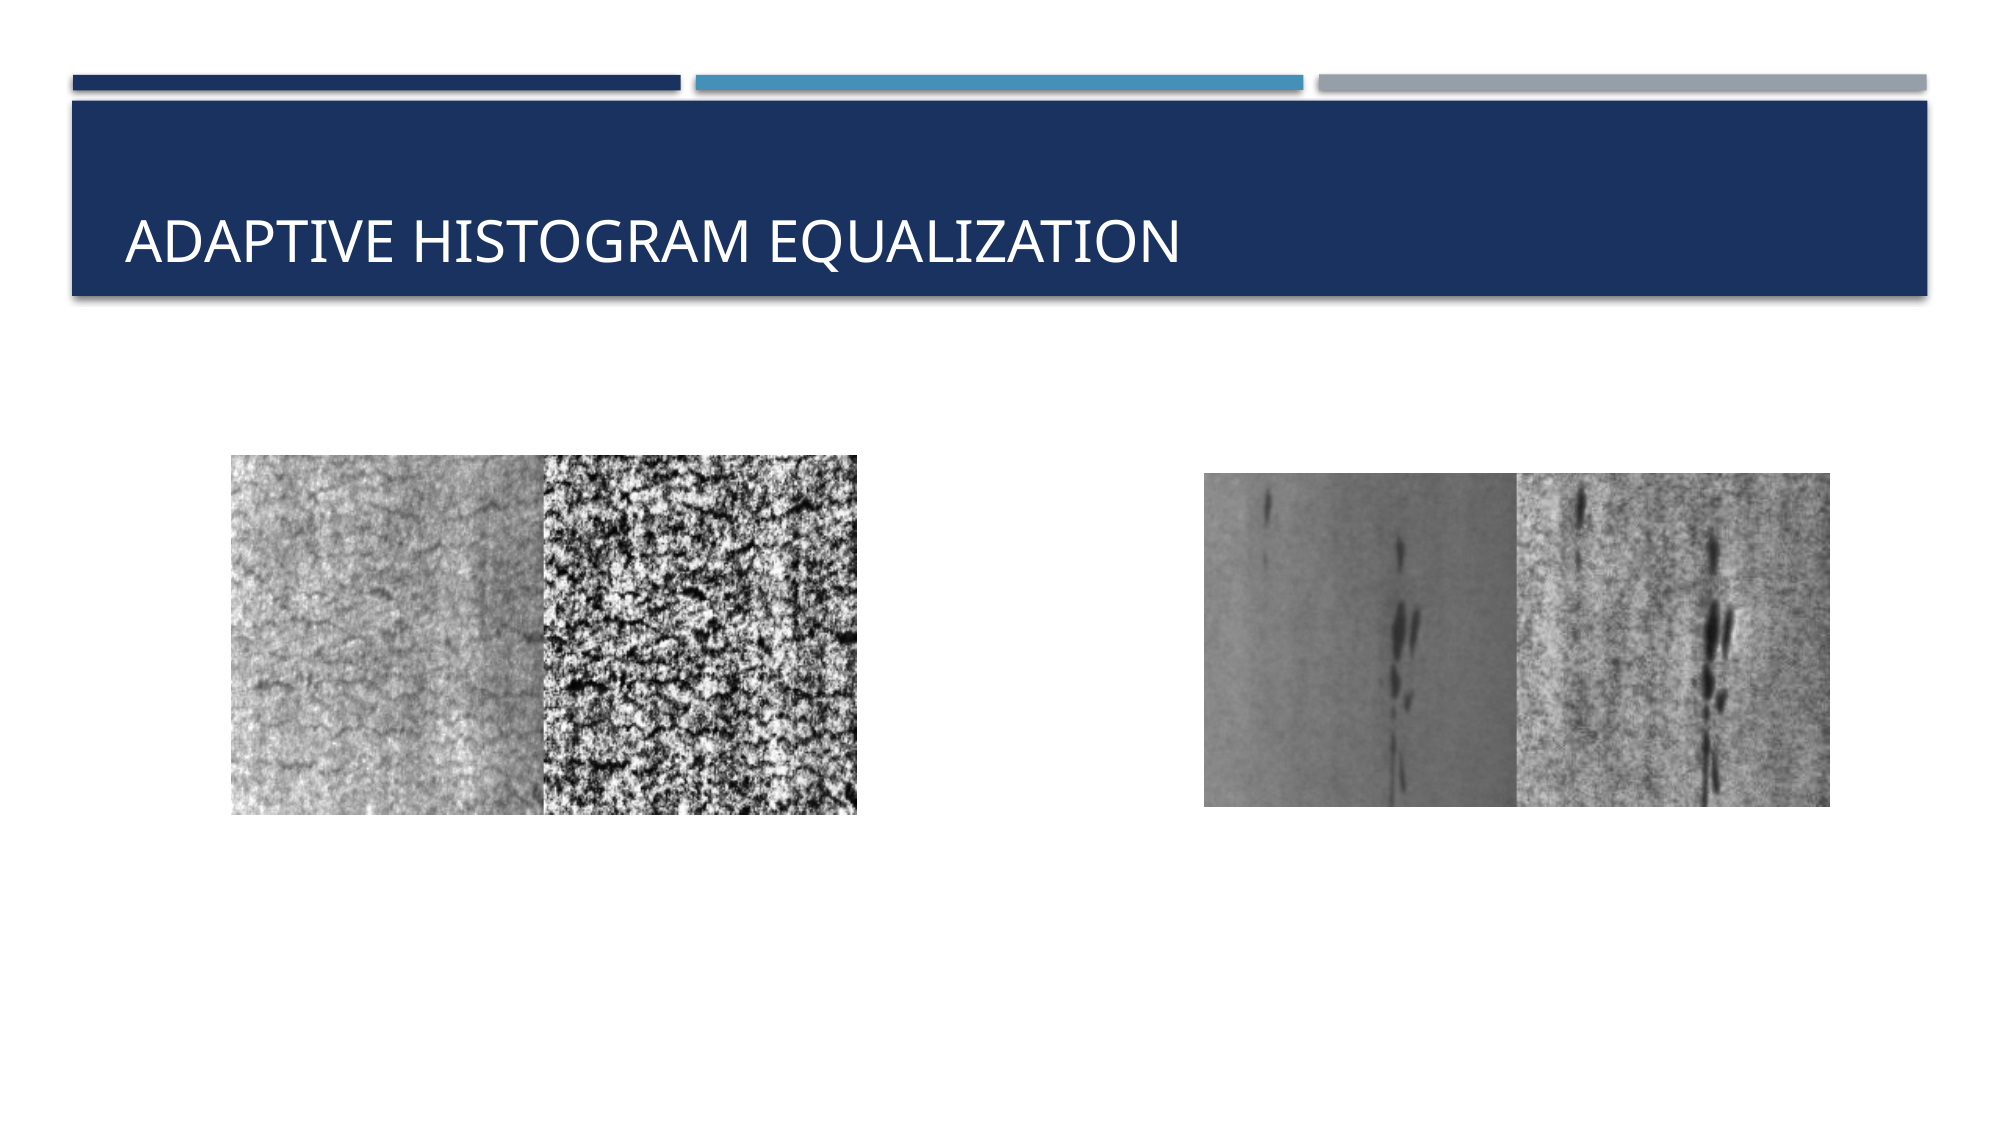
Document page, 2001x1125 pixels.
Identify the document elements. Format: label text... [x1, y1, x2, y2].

picture [1203, 473, 1830, 807]
picture [230, 455, 857, 816]
title Adaptive Histogram Equalization [95, 115, 1905, 282]
